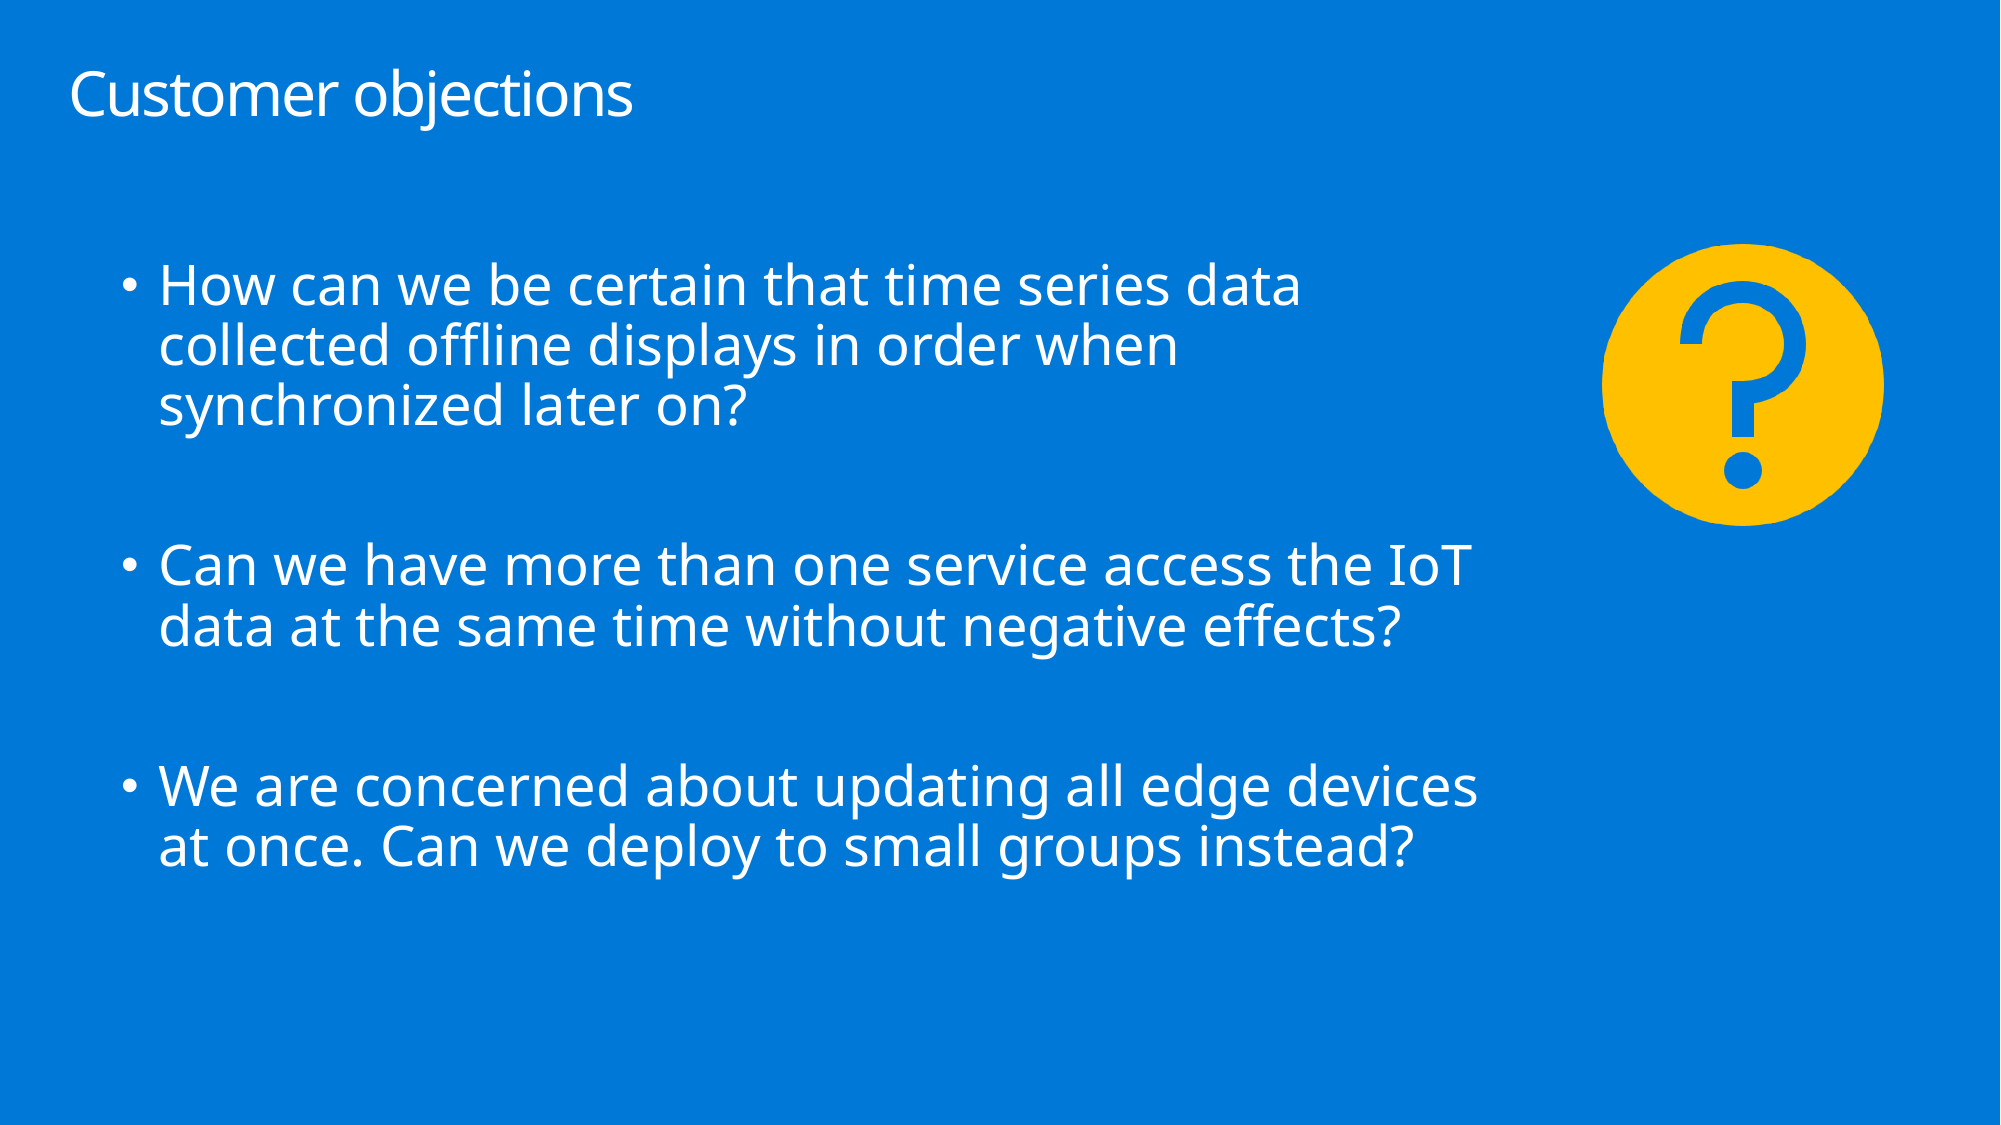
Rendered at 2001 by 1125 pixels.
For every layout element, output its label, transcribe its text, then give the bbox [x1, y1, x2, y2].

list How can we be certain that time series data collected offline displays in order when synchronized later on? Can we have more than one service access the IoT data at the same time without negative effects? We are concerned about updating all edge devices at once. Can we deploy to small groups instead? [44, 241, 1547, 995]
title Customer objections [44, 47, 1957, 196]
picture [1563, 206, 1921, 563]
